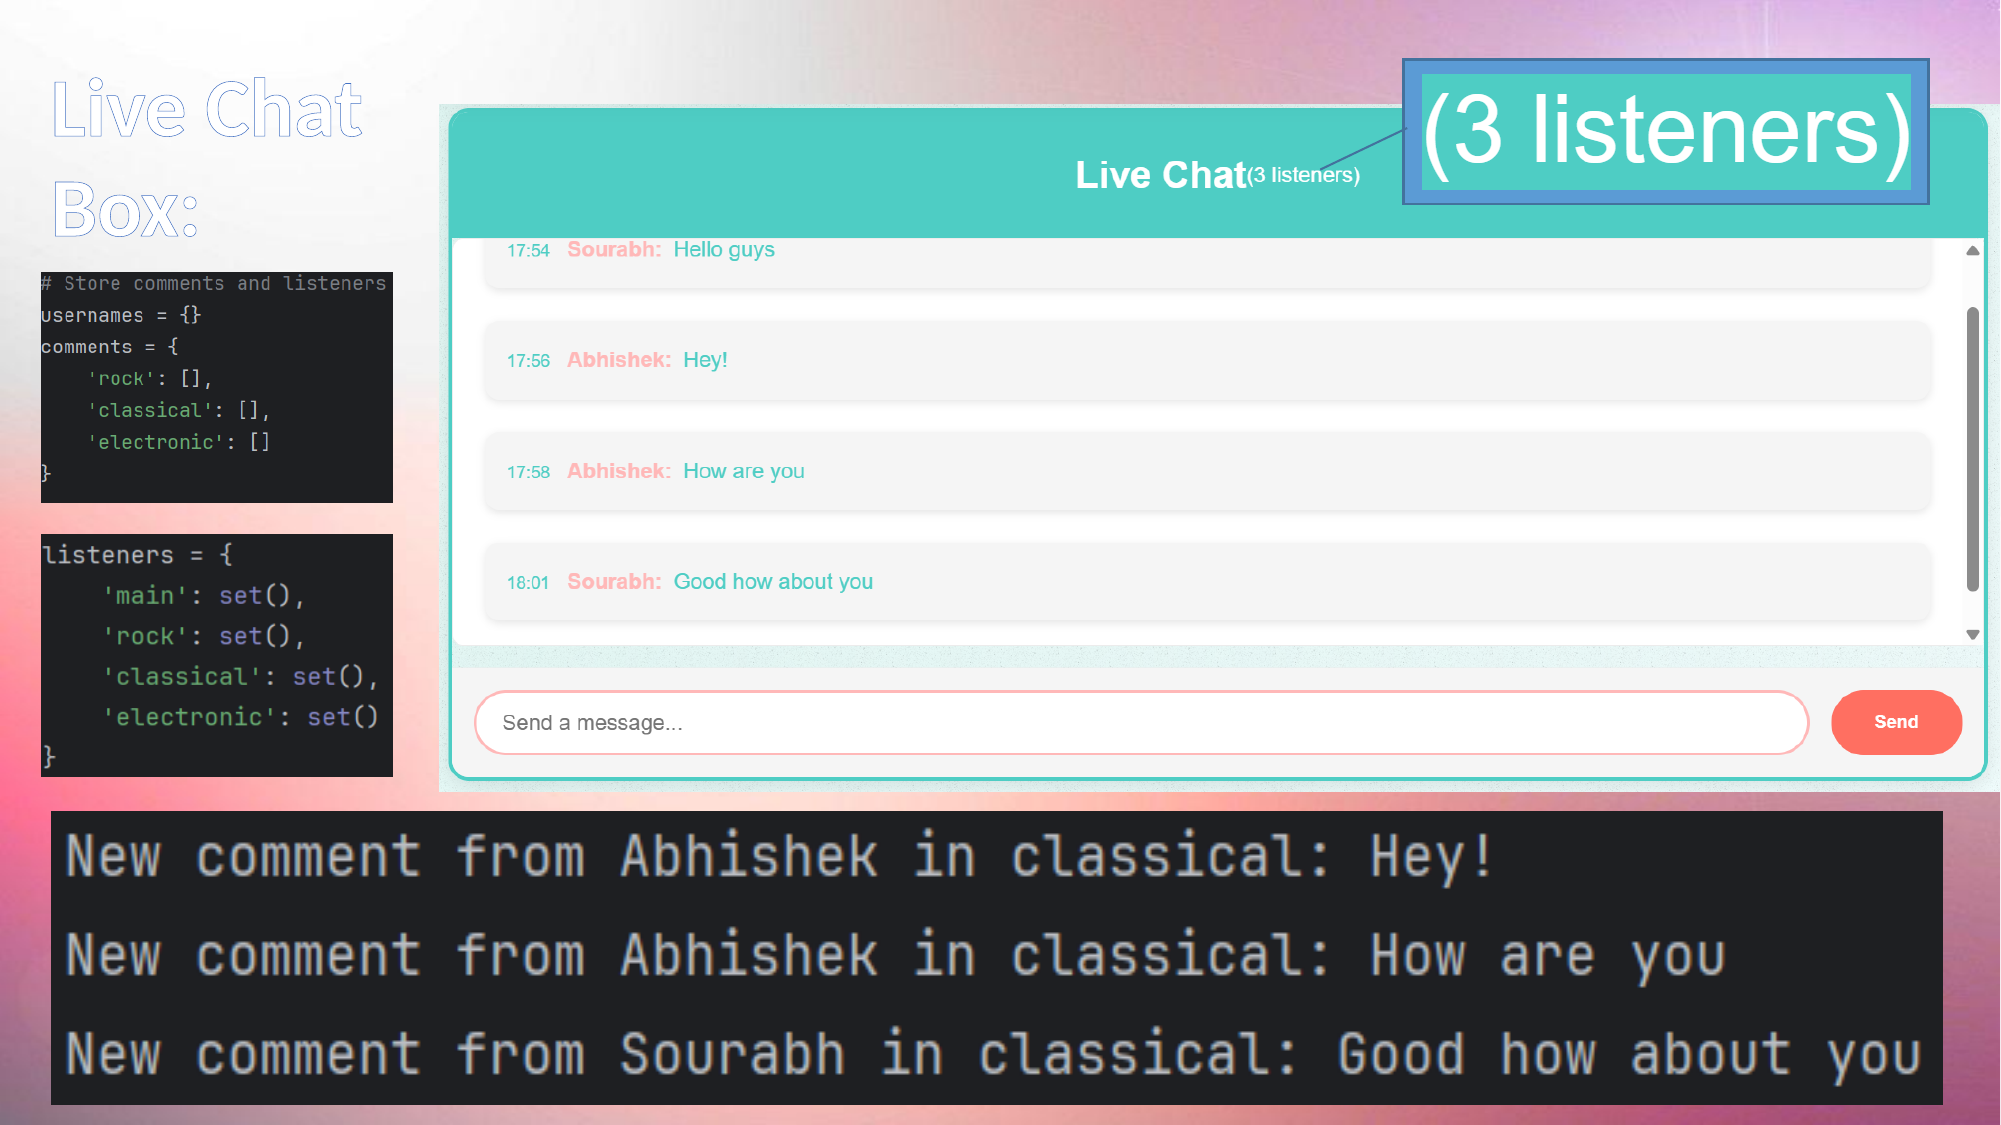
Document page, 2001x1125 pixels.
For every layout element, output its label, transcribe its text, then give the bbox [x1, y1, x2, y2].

text_box [1402, 58, 1930, 105]
picture [0, 0, 2001, 1125]
text_box Live Chat Box: [35, 45, 399, 261]
